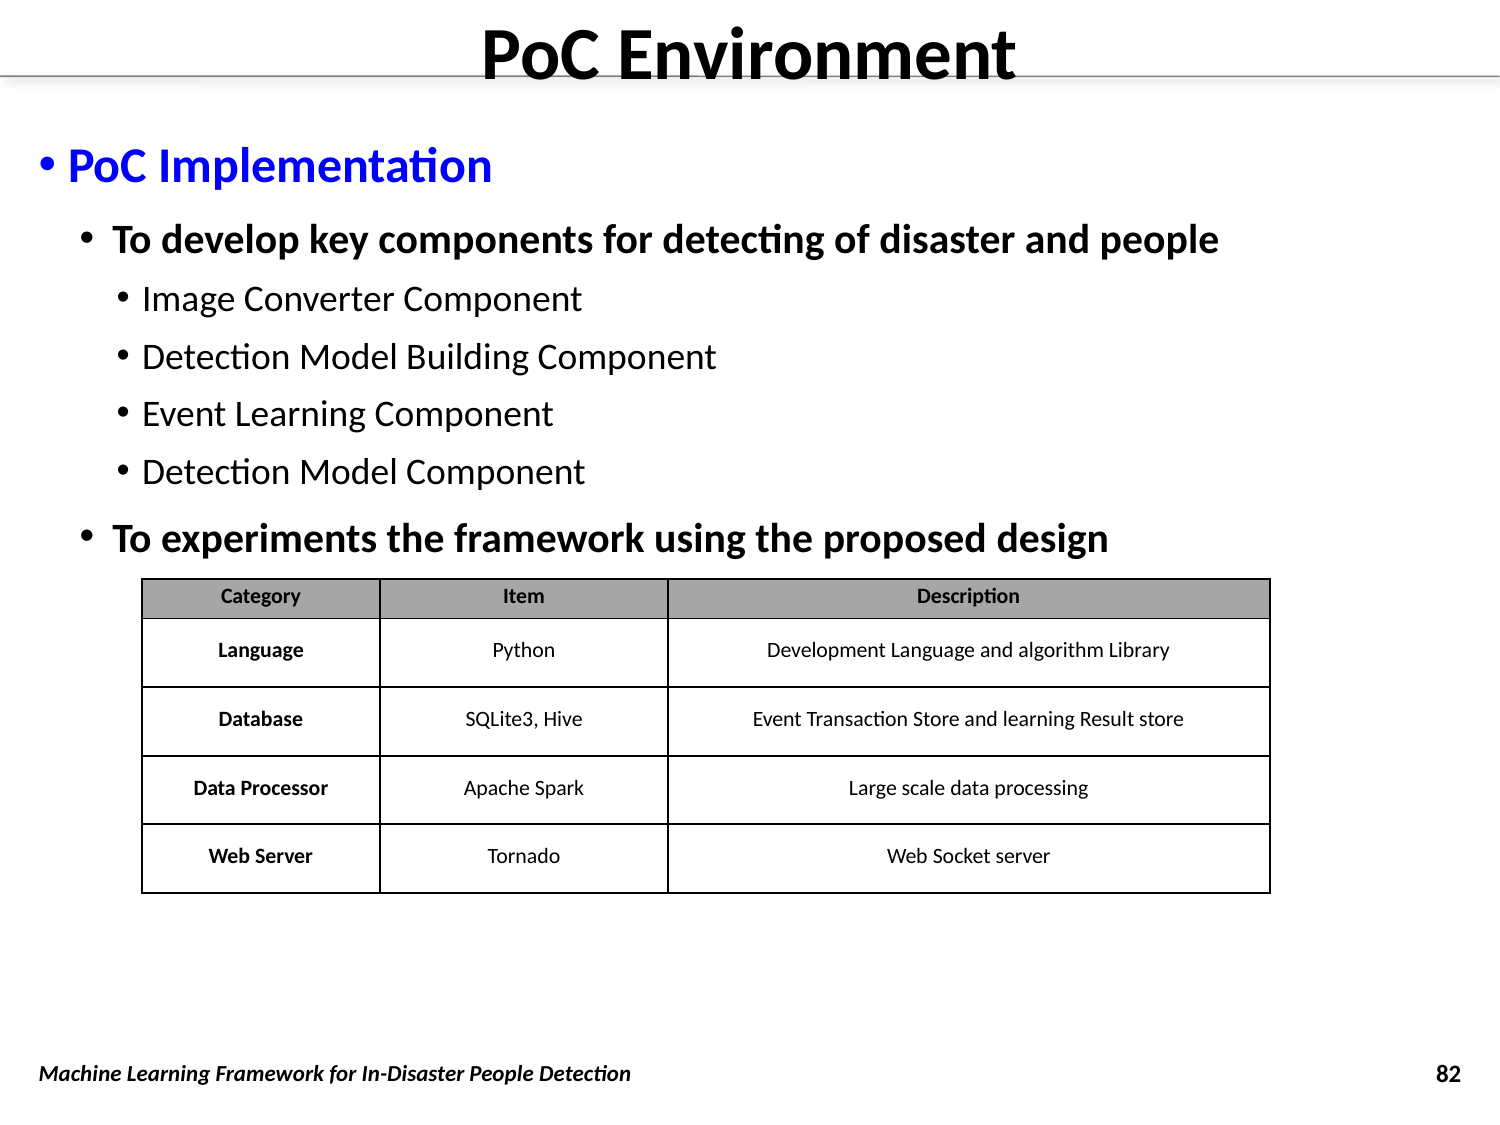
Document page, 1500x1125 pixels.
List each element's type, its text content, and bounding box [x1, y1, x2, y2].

table_cell Development Language and algorithm Library [669, 619, 1269, 686]
table_cell Web Server [143, 825, 379, 892]
table_cell Tornado [381, 825, 667, 892]
table_cell Apache Spark [381, 757, 667, 823]
title PoC Environment [23, 8, 1477, 92]
table_header Item [381, 580, 667, 618]
table_header Category [143, 580, 379, 618]
table_cell Language [143, 619, 379, 686]
slide_number 82 [1353, 1042, 1477, 1103]
table_cell Data Processor [143, 757, 379, 823]
footer Machine Learning Framework for In-Disaster People Detection [23, 1042, 1353, 1103]
table_cell Event Transaction Store and learning Result store [669, 688, 1269, 755]
table_cell Python [381, 619, 667, 686]
table_header Description [669, 580, 1269, 618]
table_cell Large scale data processing [669, 757, 1269, 823]
table_cell Database [143, 688, 379, 755]
table_cell Web Socket server [669, 825, 1269, 892]
list PoC Implementation To develop key components for detecting of disaster and people Image Converter Component Detection Model Building Component Event Learning Component Detection Model Component To experiments the framework using the proposed design [23, 125, 1477, 1032]
table_cell SQLite3, Hive [381, 688, 667, 755]
